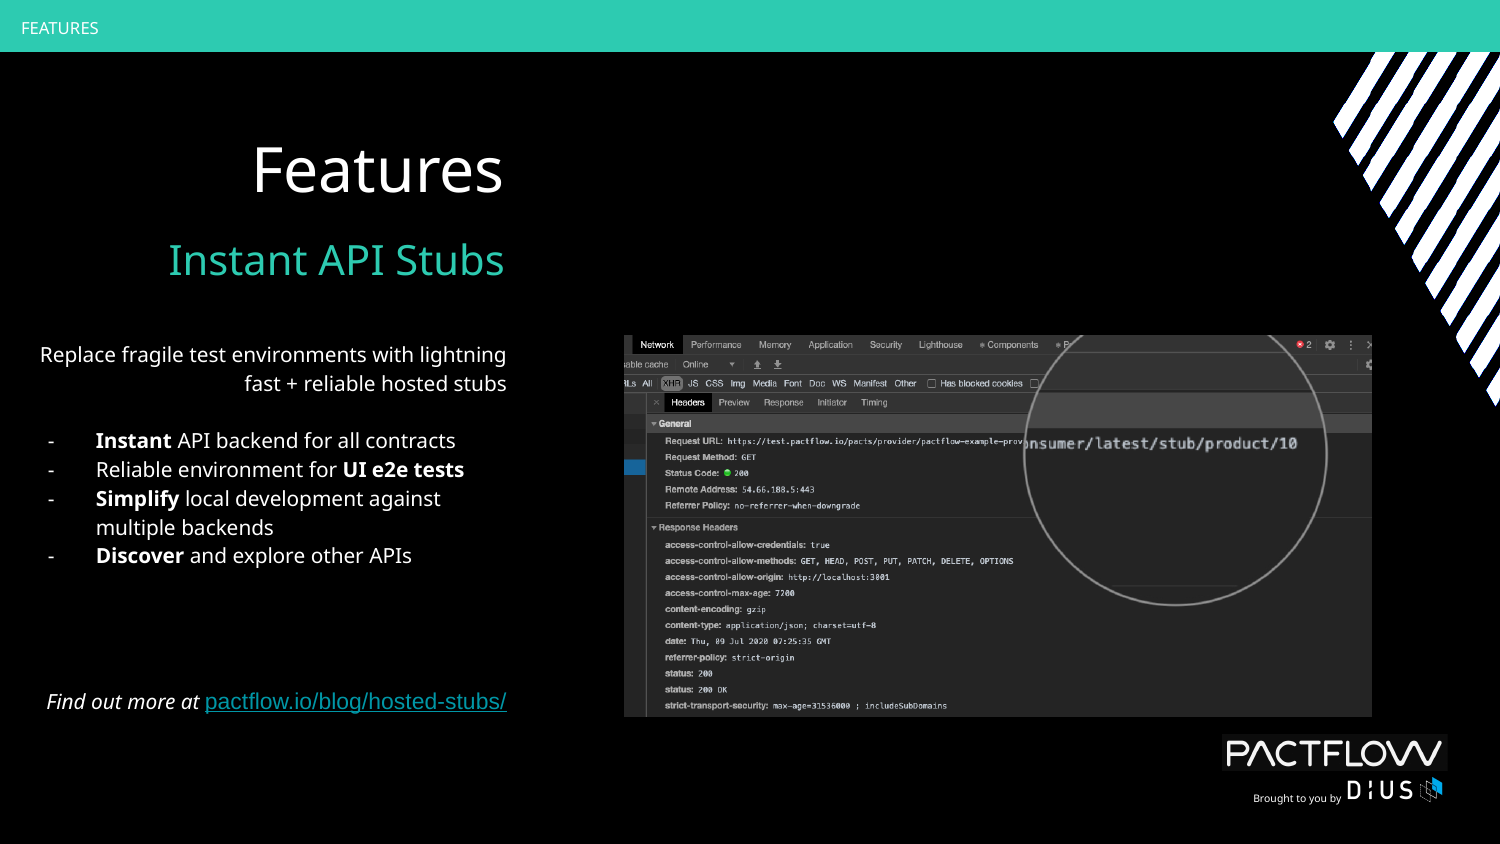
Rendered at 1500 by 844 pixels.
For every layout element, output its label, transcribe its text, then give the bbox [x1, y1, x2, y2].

text_box Replace fragile test environments with lightning fast + reliable hosted stubs Instant API backend for all contracts Reliable environment for UI e2e tests Simplify local development against multiple backends Discover and explore other APIs Find out more at pactflow.io/blog/hosted-stubs/ [5, 323, 522, 711]
text_box FEATURES [5, 5, 1331, 47]
text_box Features Instant API Stubs [0, 115, 520, 324]
text_box [0, 0, 1500, 52]
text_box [1221, 734, 1448, 831]
picture [624, 51, 1500, 718]
